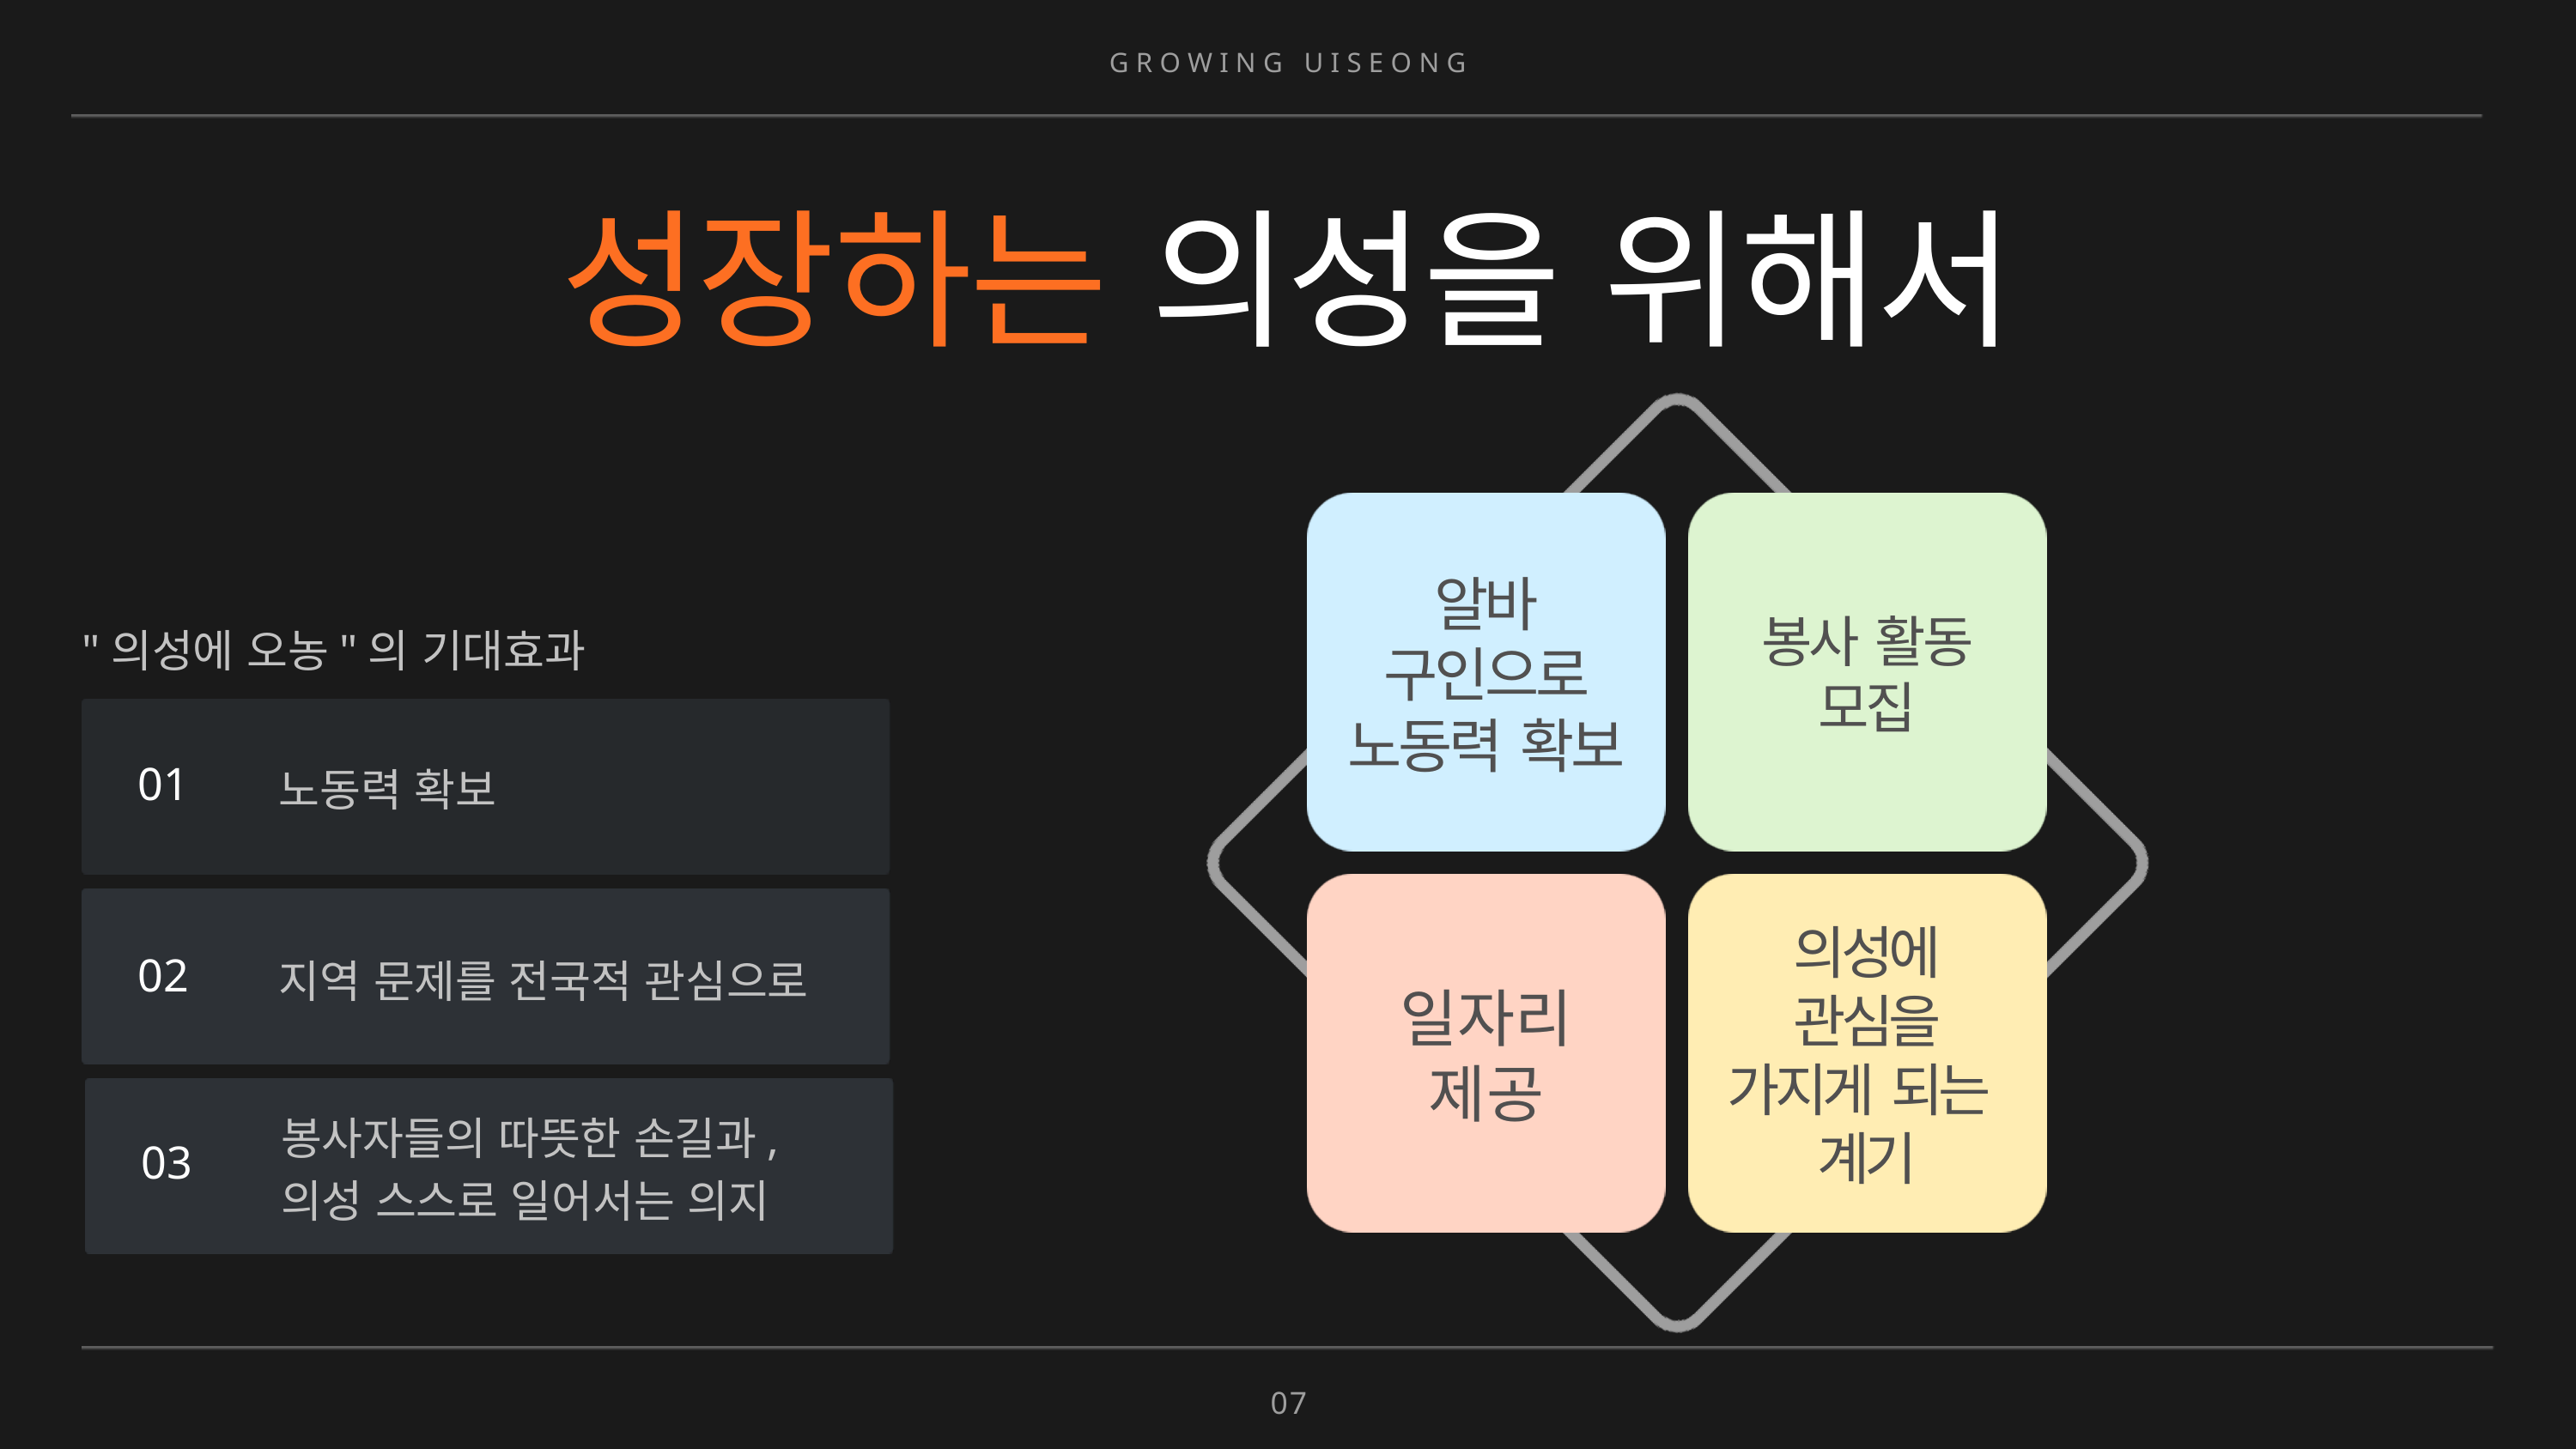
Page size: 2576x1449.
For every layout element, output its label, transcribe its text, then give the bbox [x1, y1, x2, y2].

text_box GROWING UISEONG [708, 45, 1868, 82]
picture [82, 888, 891, 1064]
picture [82, 379, 2494, 1351]
text_box "의성에 오농"의 기대효과 [82, 615, 687, 678]
picture [82, 699, 891, 875]
picture [85, 1078, 895, 1254]
text_box 07 [1155, 1377, 1423, 1419]
text_box 성장하는 의성을 위해서 [375, 177, 2201, 386]
picture [71, 114, 2483, 118]
